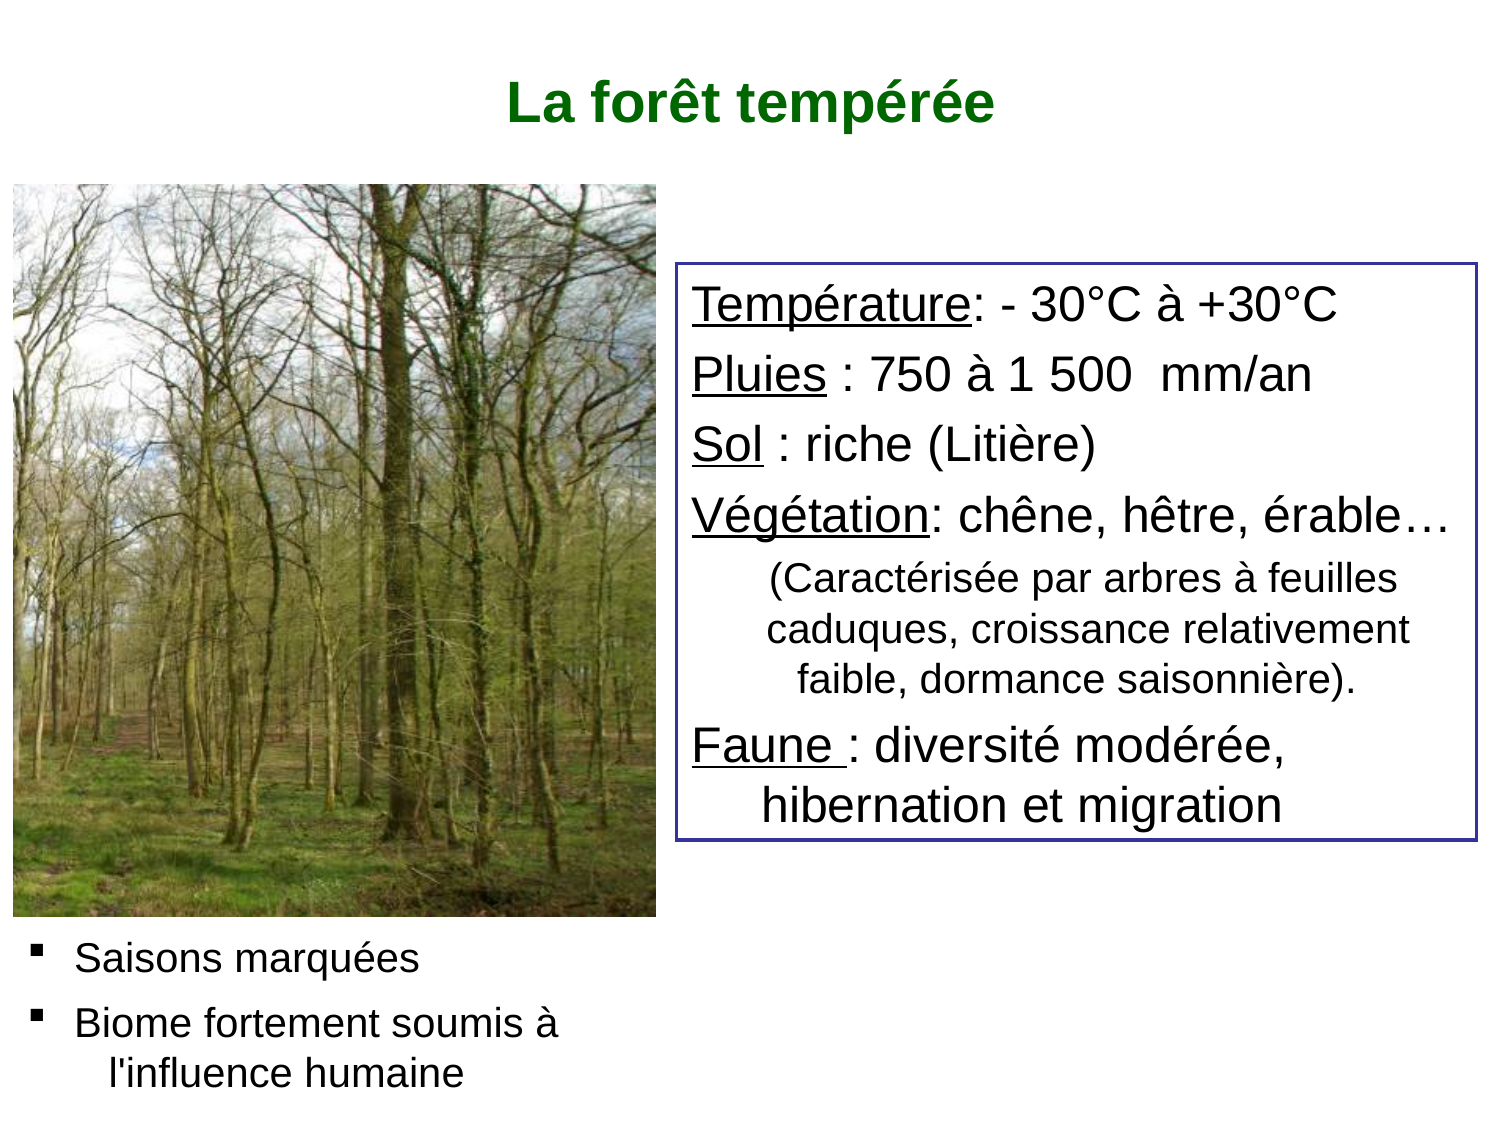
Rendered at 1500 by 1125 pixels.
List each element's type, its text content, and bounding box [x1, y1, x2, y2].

title La forêt tempérée [76, 5, 1427, 193]
text_box Température: - 30°C à +30°C Pluies : 750 à 1 500 mm/an Sol : riche (Litière) Végétation: chêne, hêtre, érable… (Caractérisée par arbres à feuilles caduques, croissance relativement faible, dormance saisonnière). Faune : diversité modérée, hibernation et migration [676, 263, 1477, 840]
text_box Saisons marquées Biome fortement soumis à l'influence humaine [12, 923, 727, 1103]
picture [13, 184, 656, 918]
